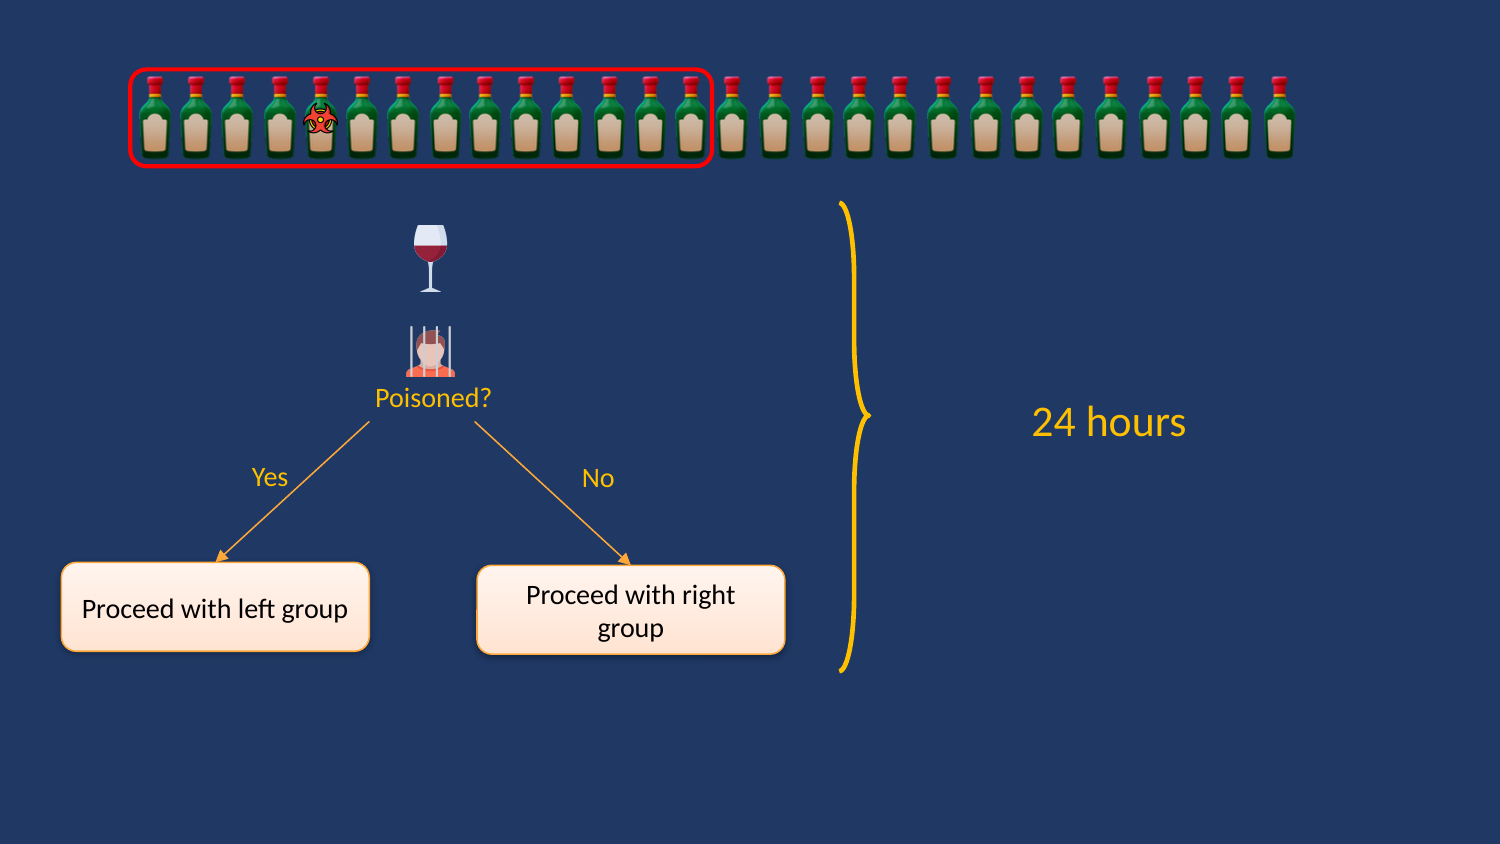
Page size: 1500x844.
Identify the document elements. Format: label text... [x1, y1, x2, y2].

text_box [106, 69, 1329, 167]
text_box 24 hours [1016, 385, 1207, 453]
picture [404, 326, 456, 377]
text_box Proceed with right group [476, 564, 786, 655]
text_box Poisoned? [360, 371, 508, 421]
picture [396, 225, 464, 293]
text_box [838, 202, 870, 672]
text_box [215, 421, 370, 563]
text_box Proceed with left group [60, 561, 371, 653]
picture [303, 100, 338, 135]
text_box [474, 421, 632, 566]
